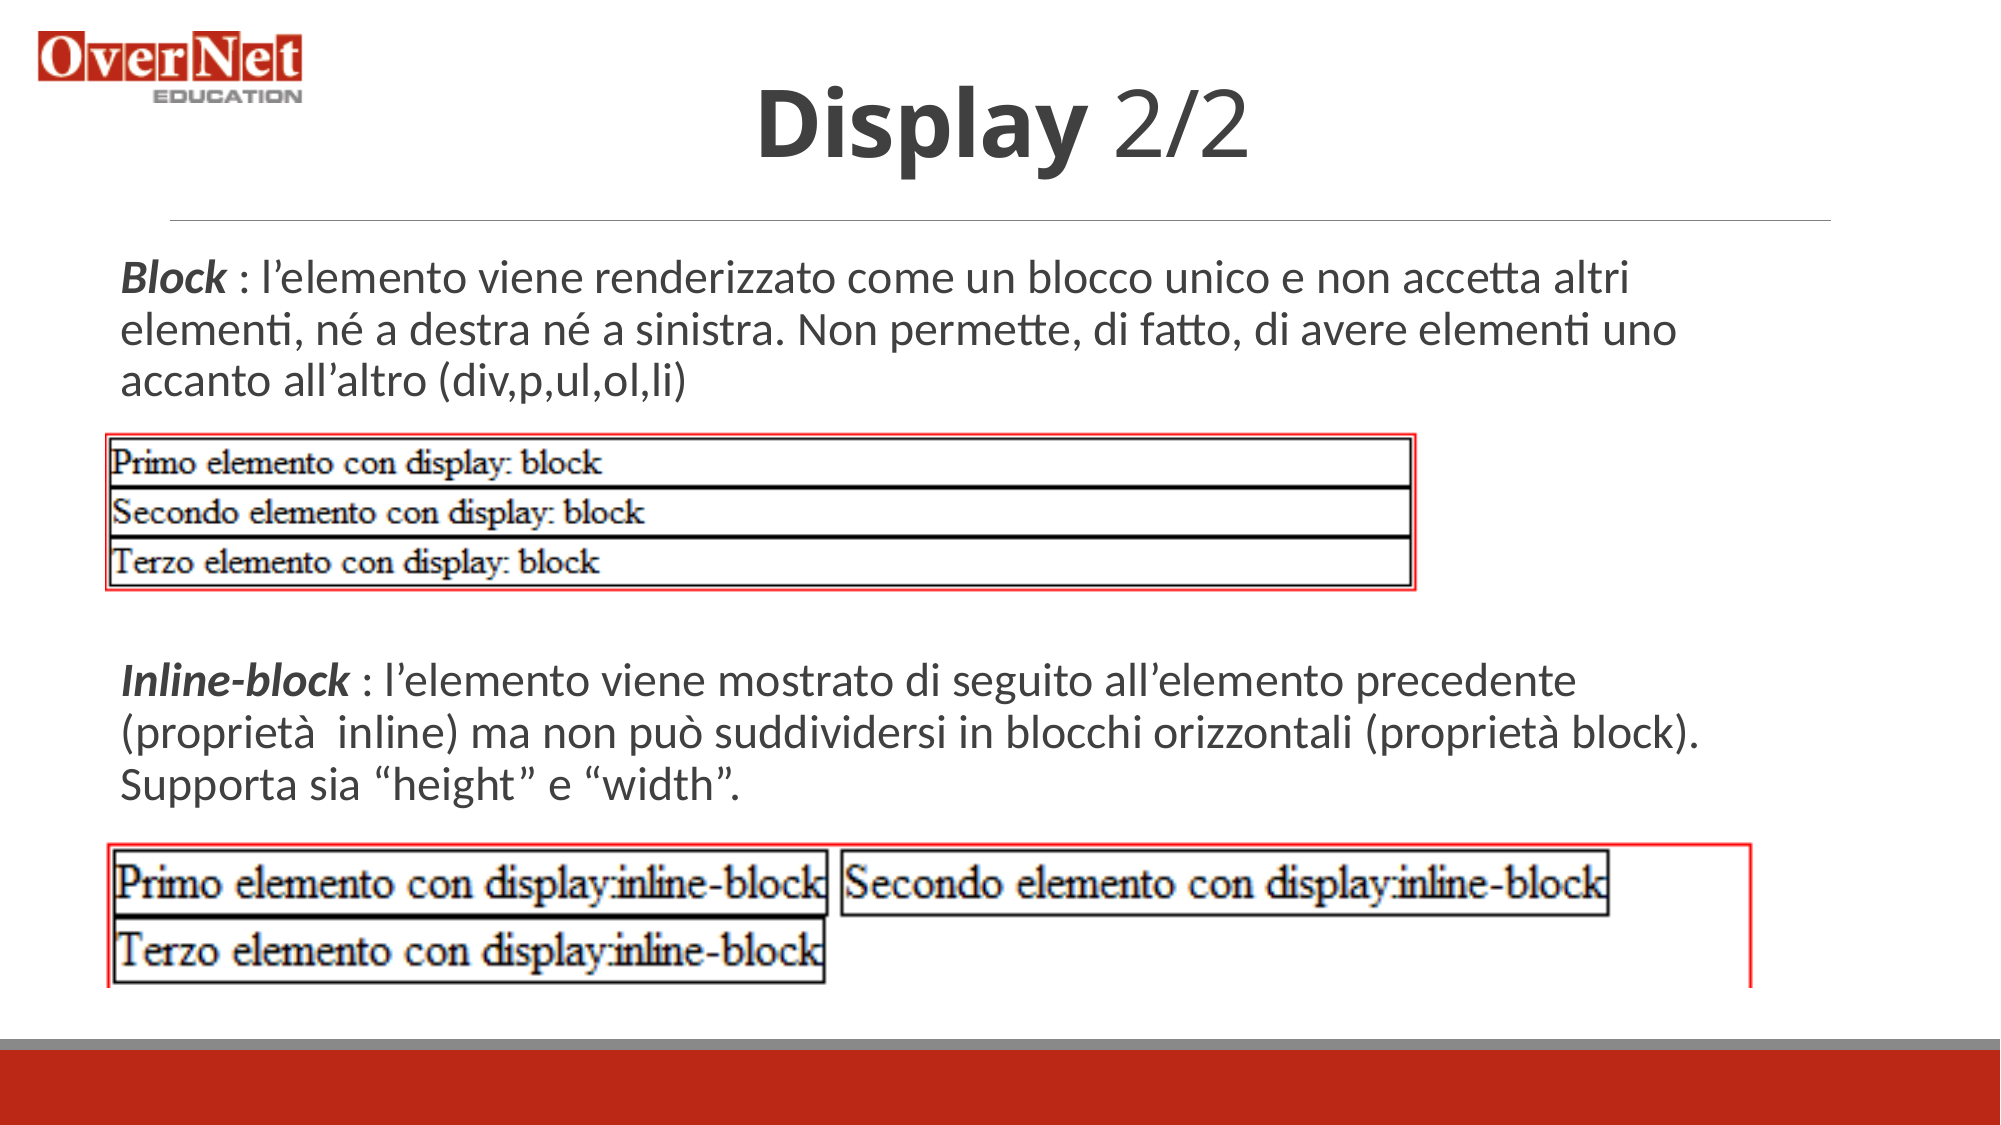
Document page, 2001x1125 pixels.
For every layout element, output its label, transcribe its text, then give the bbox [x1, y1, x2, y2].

list Block : l’elemento viene renderizzato come un blocco unico e non accetta altri elementi, né a destra né a sinistra. Non permette, di fatto, di avere elementi uno accanto all’altro (div,p,ul,ol,li) Inline-block : l’elemento viene mostrato di seguito all’elemento precedente (proprietà inline) ma non può suddividersi in blocchi orizzontali (proprietà block). Supporta sia “height” e “width”. [105, 244, 1780, 1094]
title Display 2/2 [328, 30, 1678, 185]
picture [104, 426, 1423, 594]
picture [35, 31, 304, 103]
picture [104, 840, 1759, 988]
